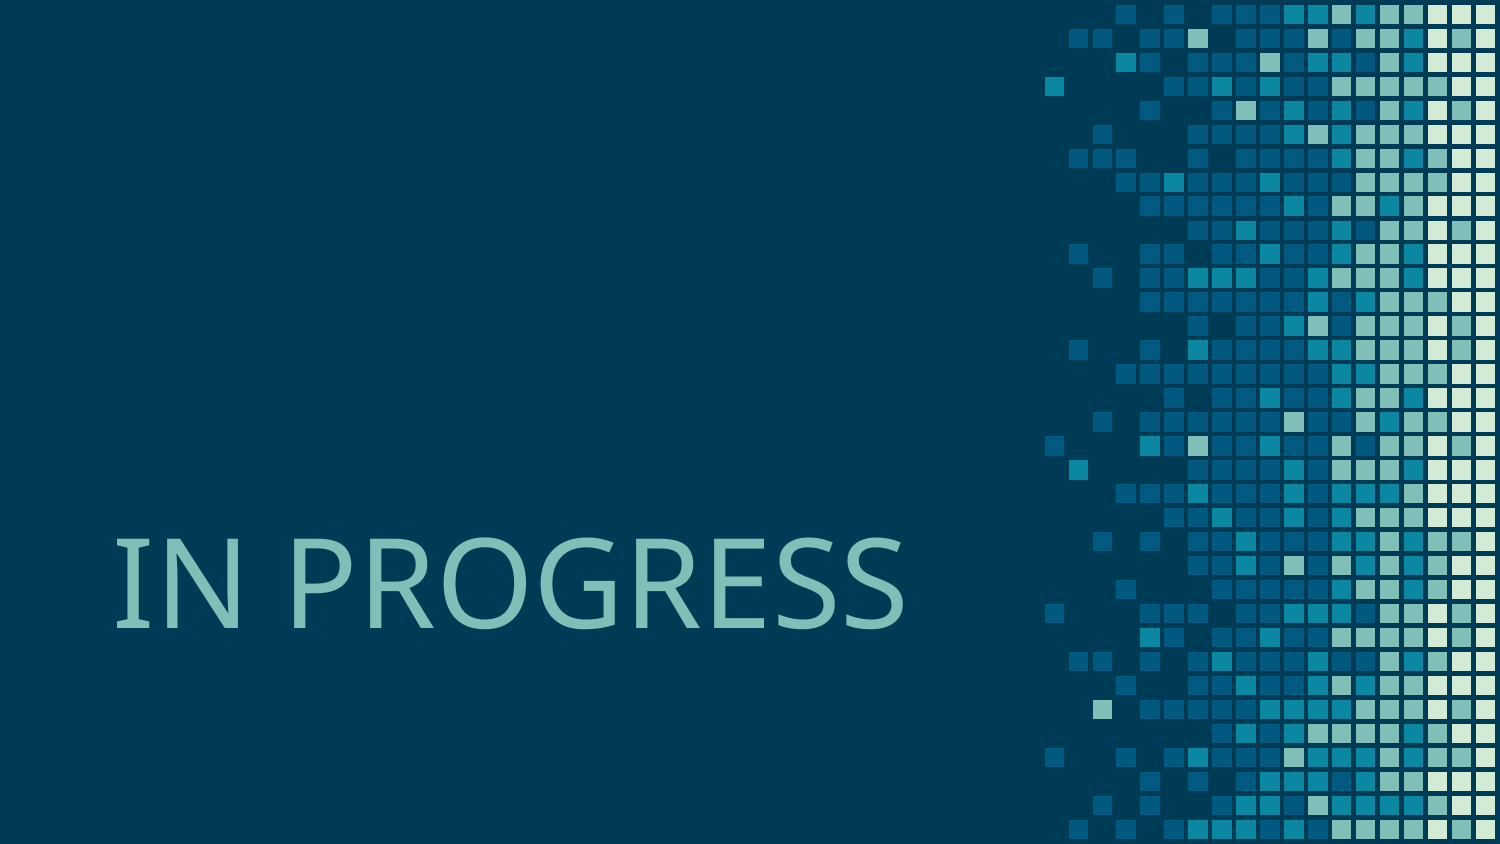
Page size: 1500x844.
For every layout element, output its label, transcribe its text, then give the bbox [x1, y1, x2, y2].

title IN PROGRESS [97, 488, 984, 679]
